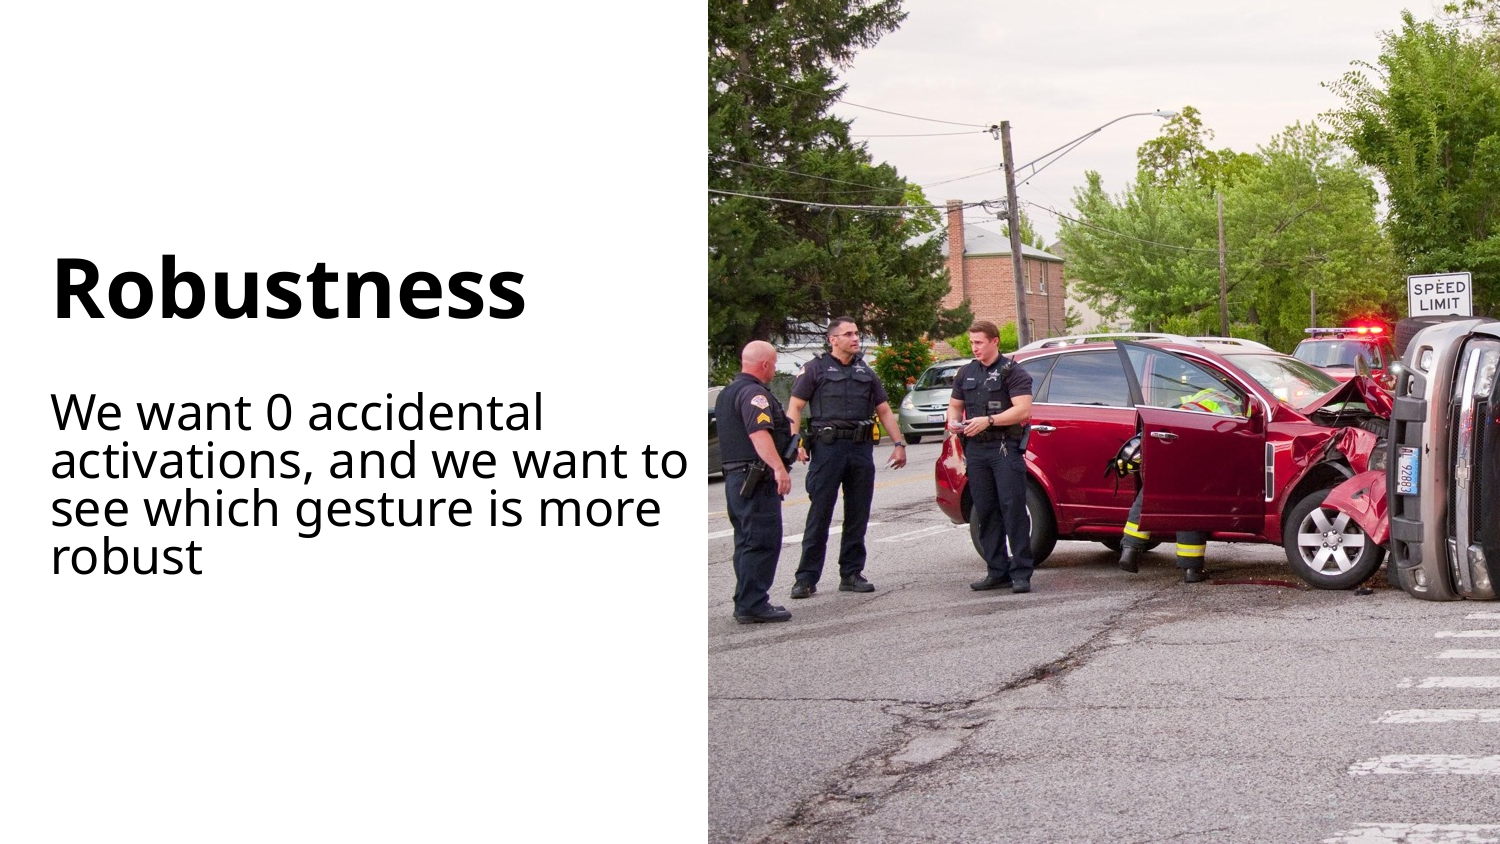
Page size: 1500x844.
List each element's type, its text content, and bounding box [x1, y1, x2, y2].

list We want 0 accidental activations, and we want to see which gesture is more robust [50, 384, 703, 624]
picture [708, 0, 1500, 844]
list Robustness [50, 246, 703, 384]
